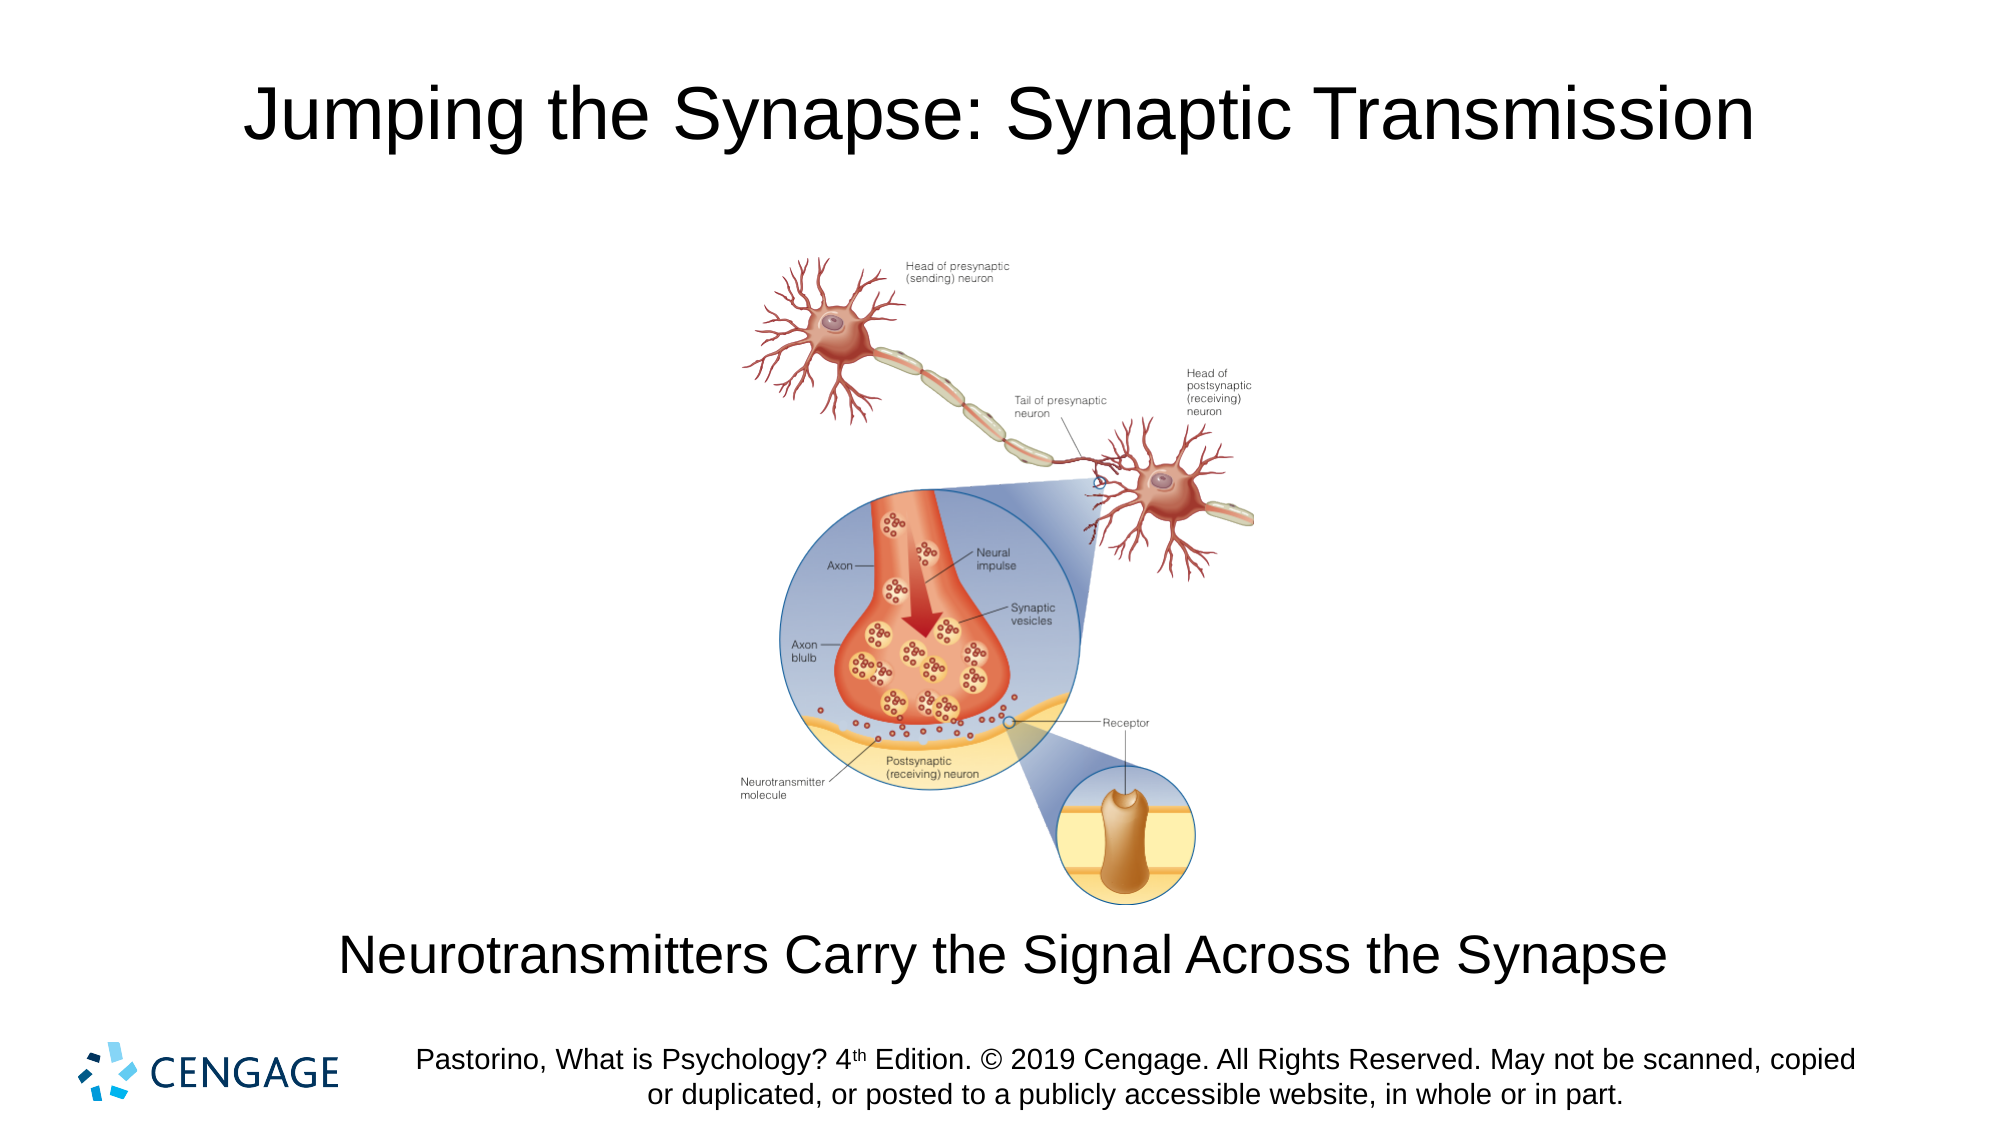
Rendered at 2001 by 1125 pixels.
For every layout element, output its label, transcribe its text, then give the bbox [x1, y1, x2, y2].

picture [78, 1042, 338, 1101]
list Neurotransmitters Carry the Signal Across the Synapse [116, 927, 1884, 1005]
picture [740, 256, 1255, 906]
title Jumping the Synapse: Synaptic Transmission [137, 59, 1863, 171]
